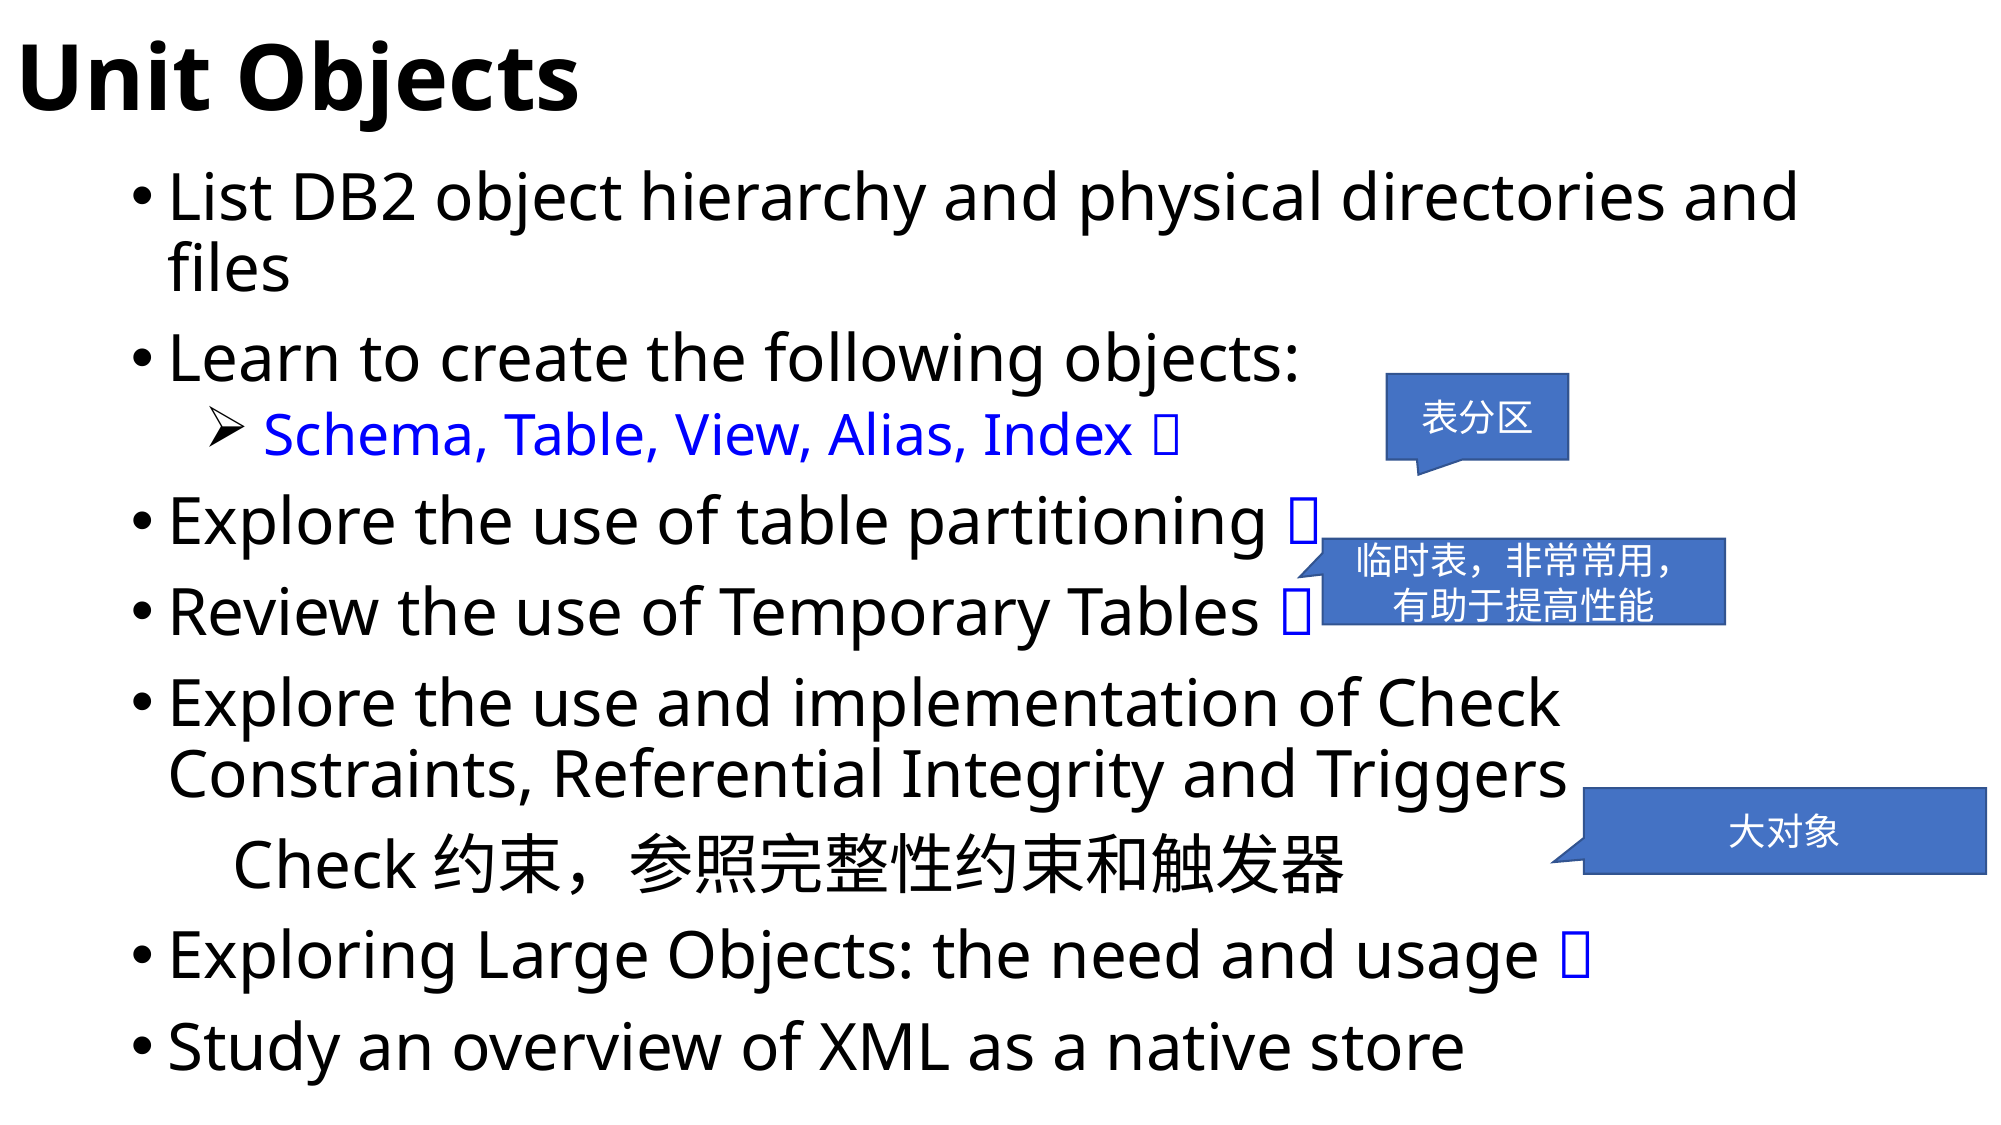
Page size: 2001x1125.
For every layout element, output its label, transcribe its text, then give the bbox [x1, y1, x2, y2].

text_box [137, 624, 1863, 1038]
list List DB2 object hierarchy and physical directories and files Learn to create the following objects: Schema, Table, View, Alias, Index 􀂃 Explore the use of table partitioning 􀂃 Review the use of Temporary Tables 􀂃 Explore the use and implementation of Check Constraints, Referential Integrity and Triggers Check约束，参照完整性约束和触发器 Exploring Large Objects: the need and usage 􀂃 Study an overview of XML as a native store [115, 156, 1841, 1093]
text_box 大对象 [1549, 787, 1988, 875]
title Unit Objects [0, 0, 1725, 189]
text_box 临时表，非常常用，有助于提高性能 [1296, 537, 1727, 626]
text_box 表分区 [1385, 372, 1570, 477]
